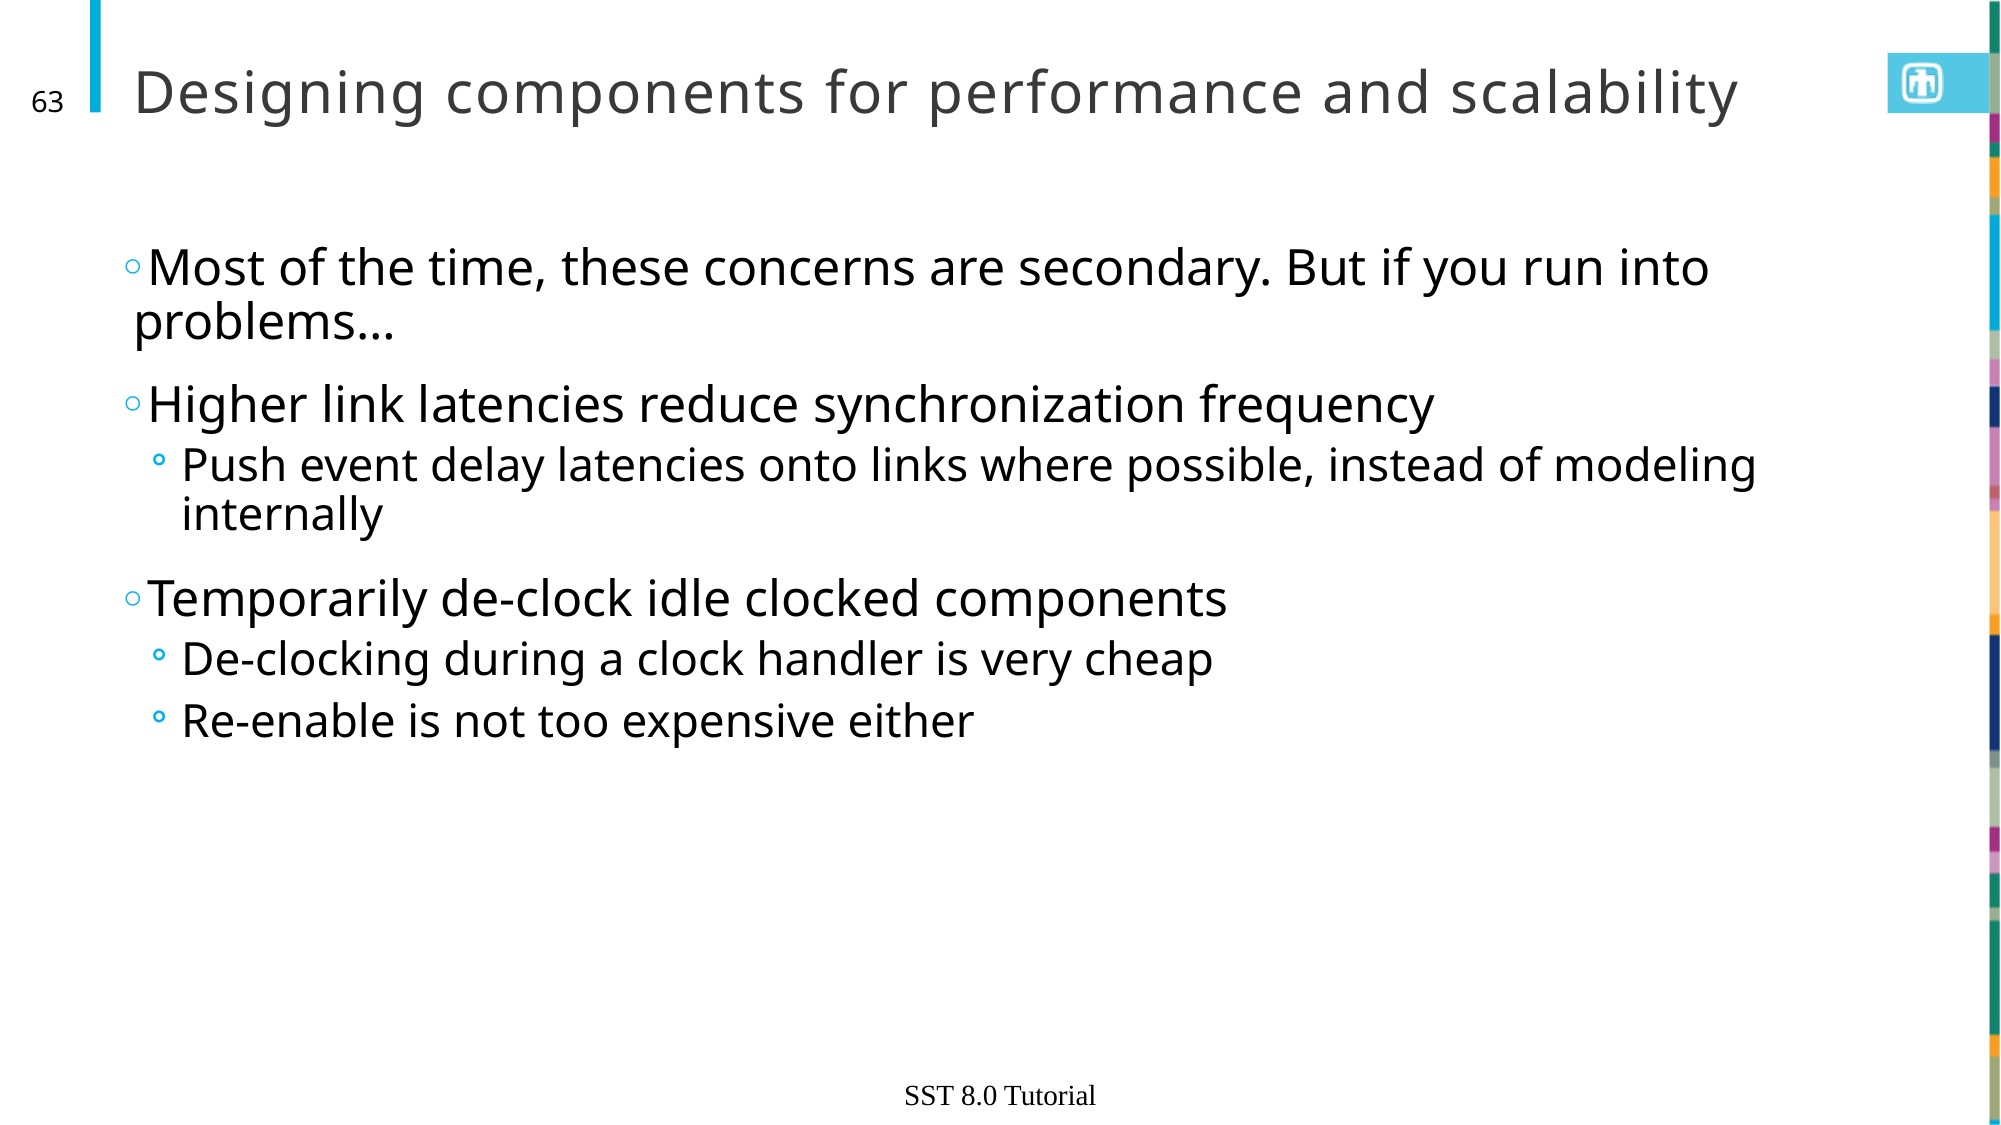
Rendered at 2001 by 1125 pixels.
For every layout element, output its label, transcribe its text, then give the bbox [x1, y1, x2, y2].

slide_number 63 [10, 73, 80, 133]
footer SST 8.0 Tutorial [604, 1063, 1396, 1124]
list Most of the time, these concerns are secondary. But if you run into problems… Higher link latencies reduce synchronization frequency Push event delay latencies onto links where possible, instead of modeling internally Temporarily de-clock idle clocked components De-clocking during a clock handler is very cheap Re-enable is not too expensive either [118, 234, 1889, 1000]
picture [1990, 1, 1999, 215]
title Designing components for performance and scalability [118, 39, 1769, 133]
picture [1990, 330, 1999, 1120]
picture [1901, 62, 1944, 104]
